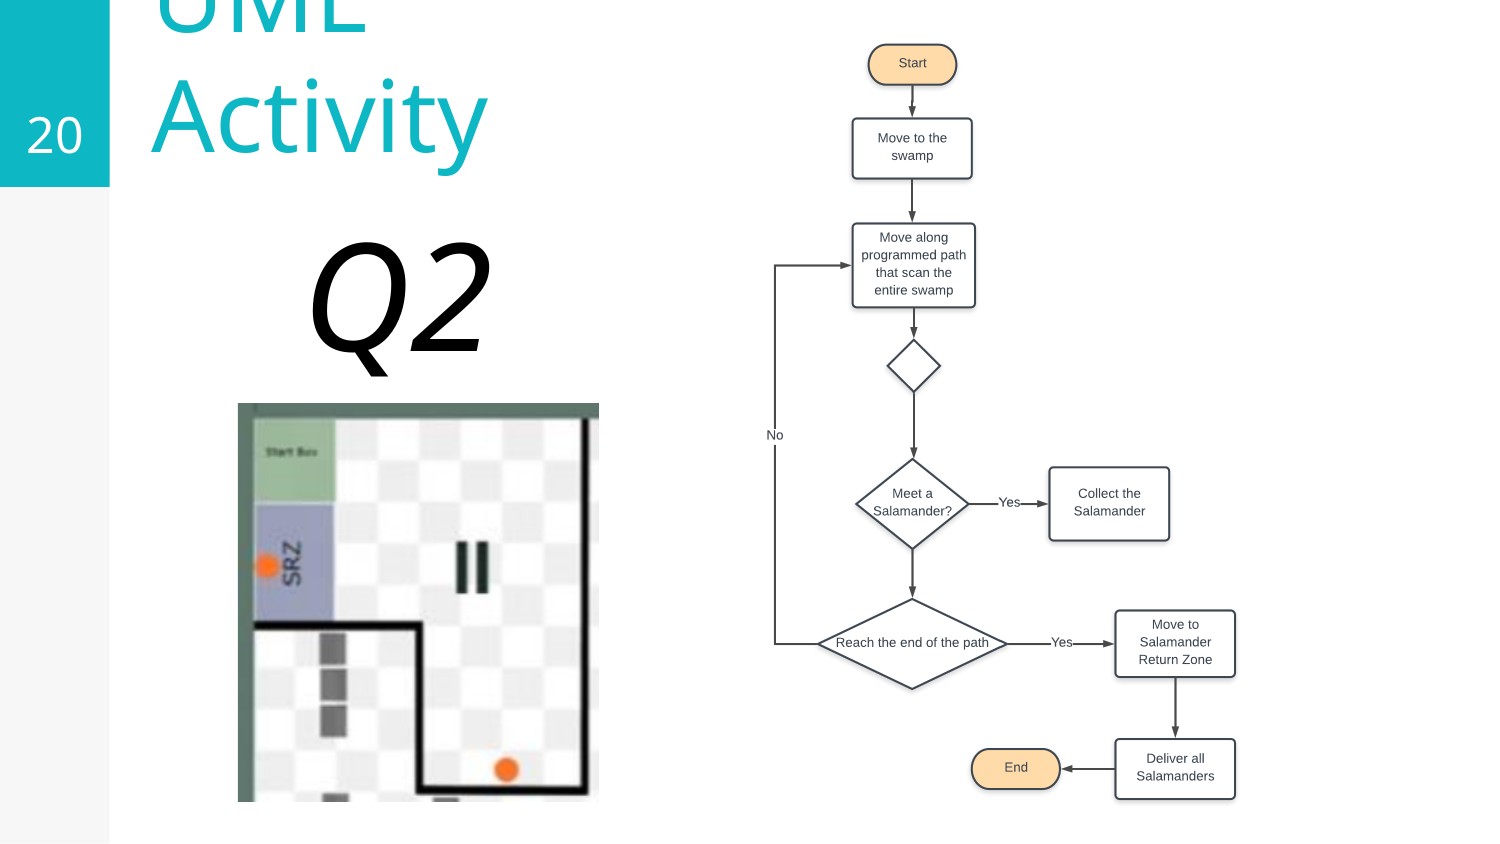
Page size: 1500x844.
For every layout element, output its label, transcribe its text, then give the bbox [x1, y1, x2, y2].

picture [237, 403, 600, 802]
slide_number ‹#› [0, 0, 110, 187]
picture [746, 24, 1255, 819]
title UML Activity [136, 129, 720, 187]
text_box Q2 [287, 186, 740, 617]
